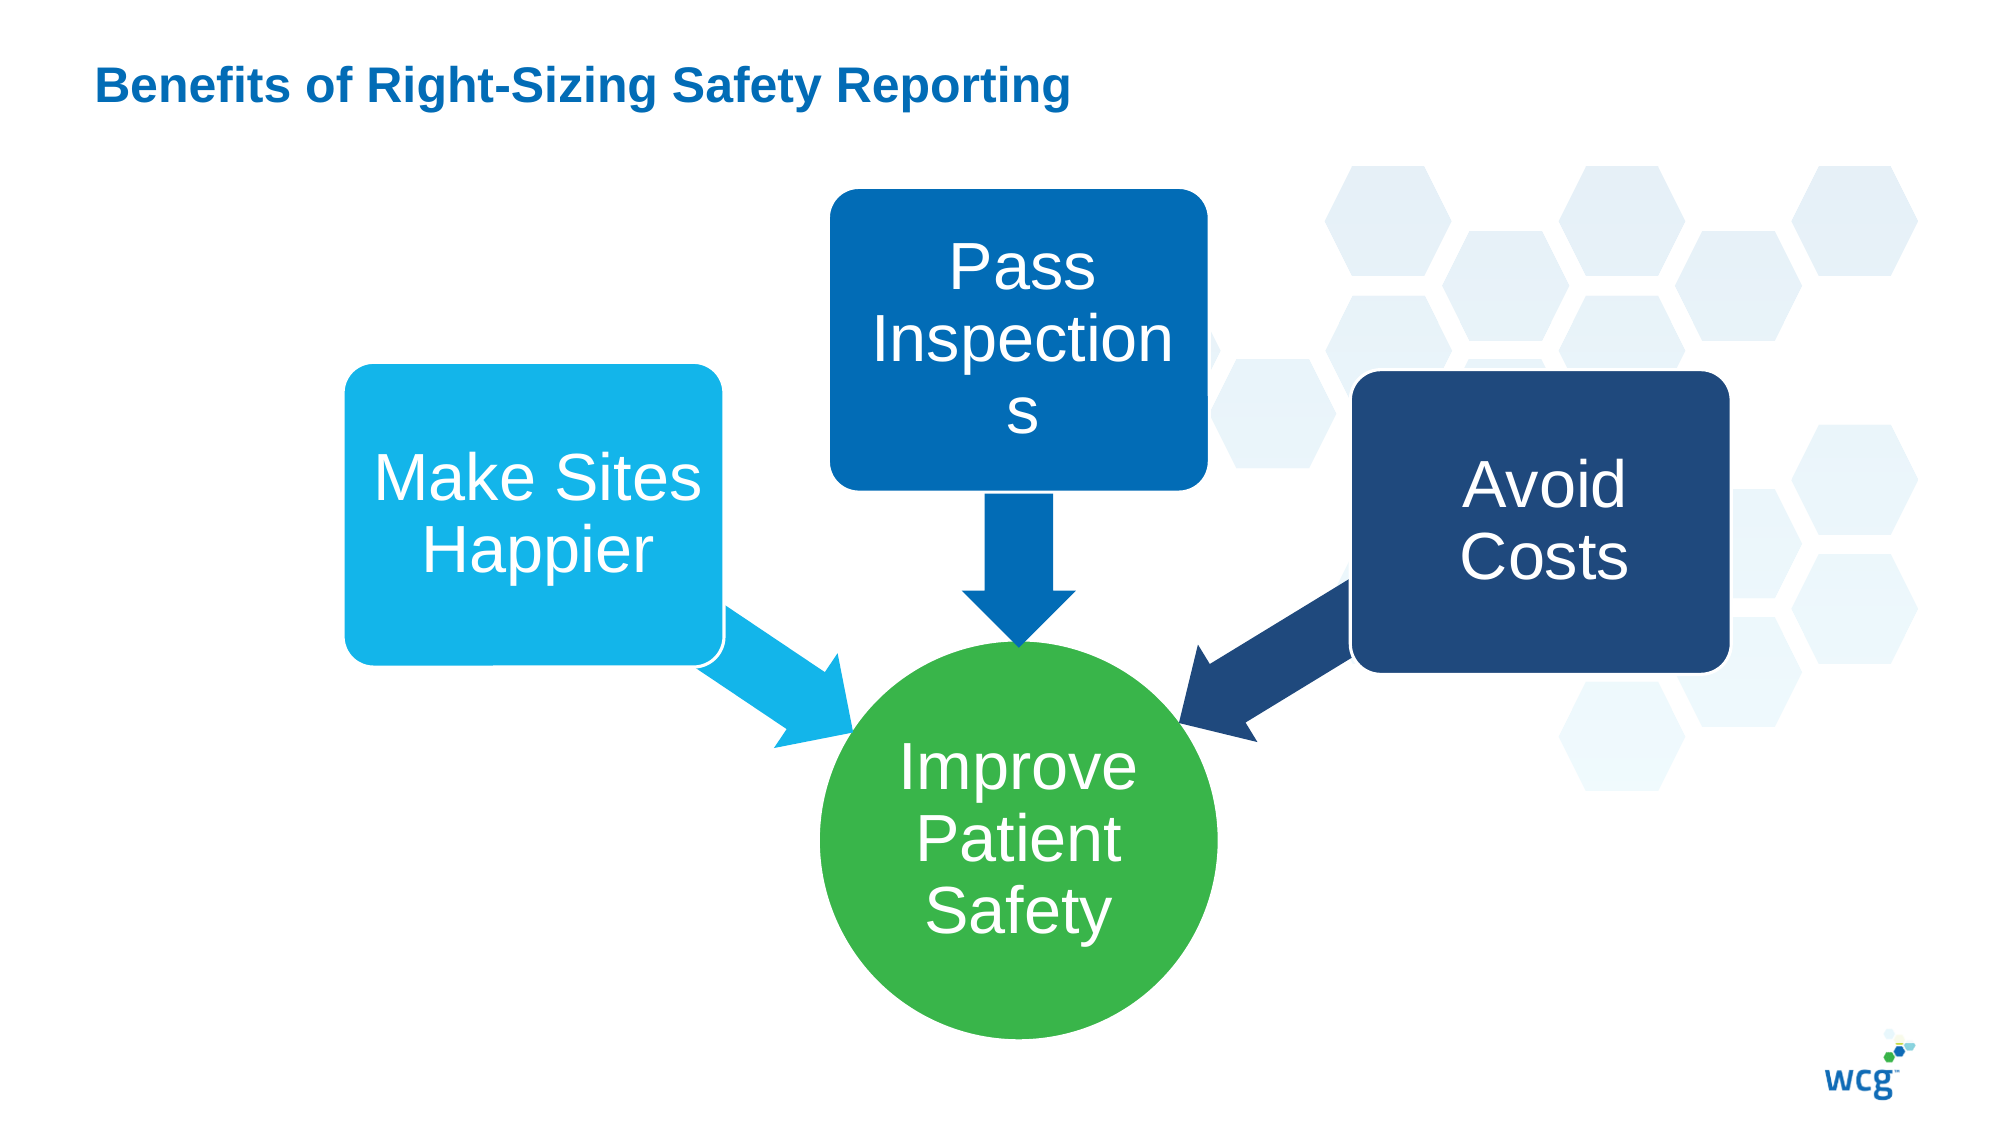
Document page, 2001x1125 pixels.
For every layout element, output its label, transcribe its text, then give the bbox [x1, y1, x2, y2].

text_box Benefits of Right-Sizing Safety Reporting [94, 52, 1512, 128]
picture [1819, 1044, 1921, 1104]
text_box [160, 161, 1877, 1041]
text_box [0, 134, 2000, 1044]
